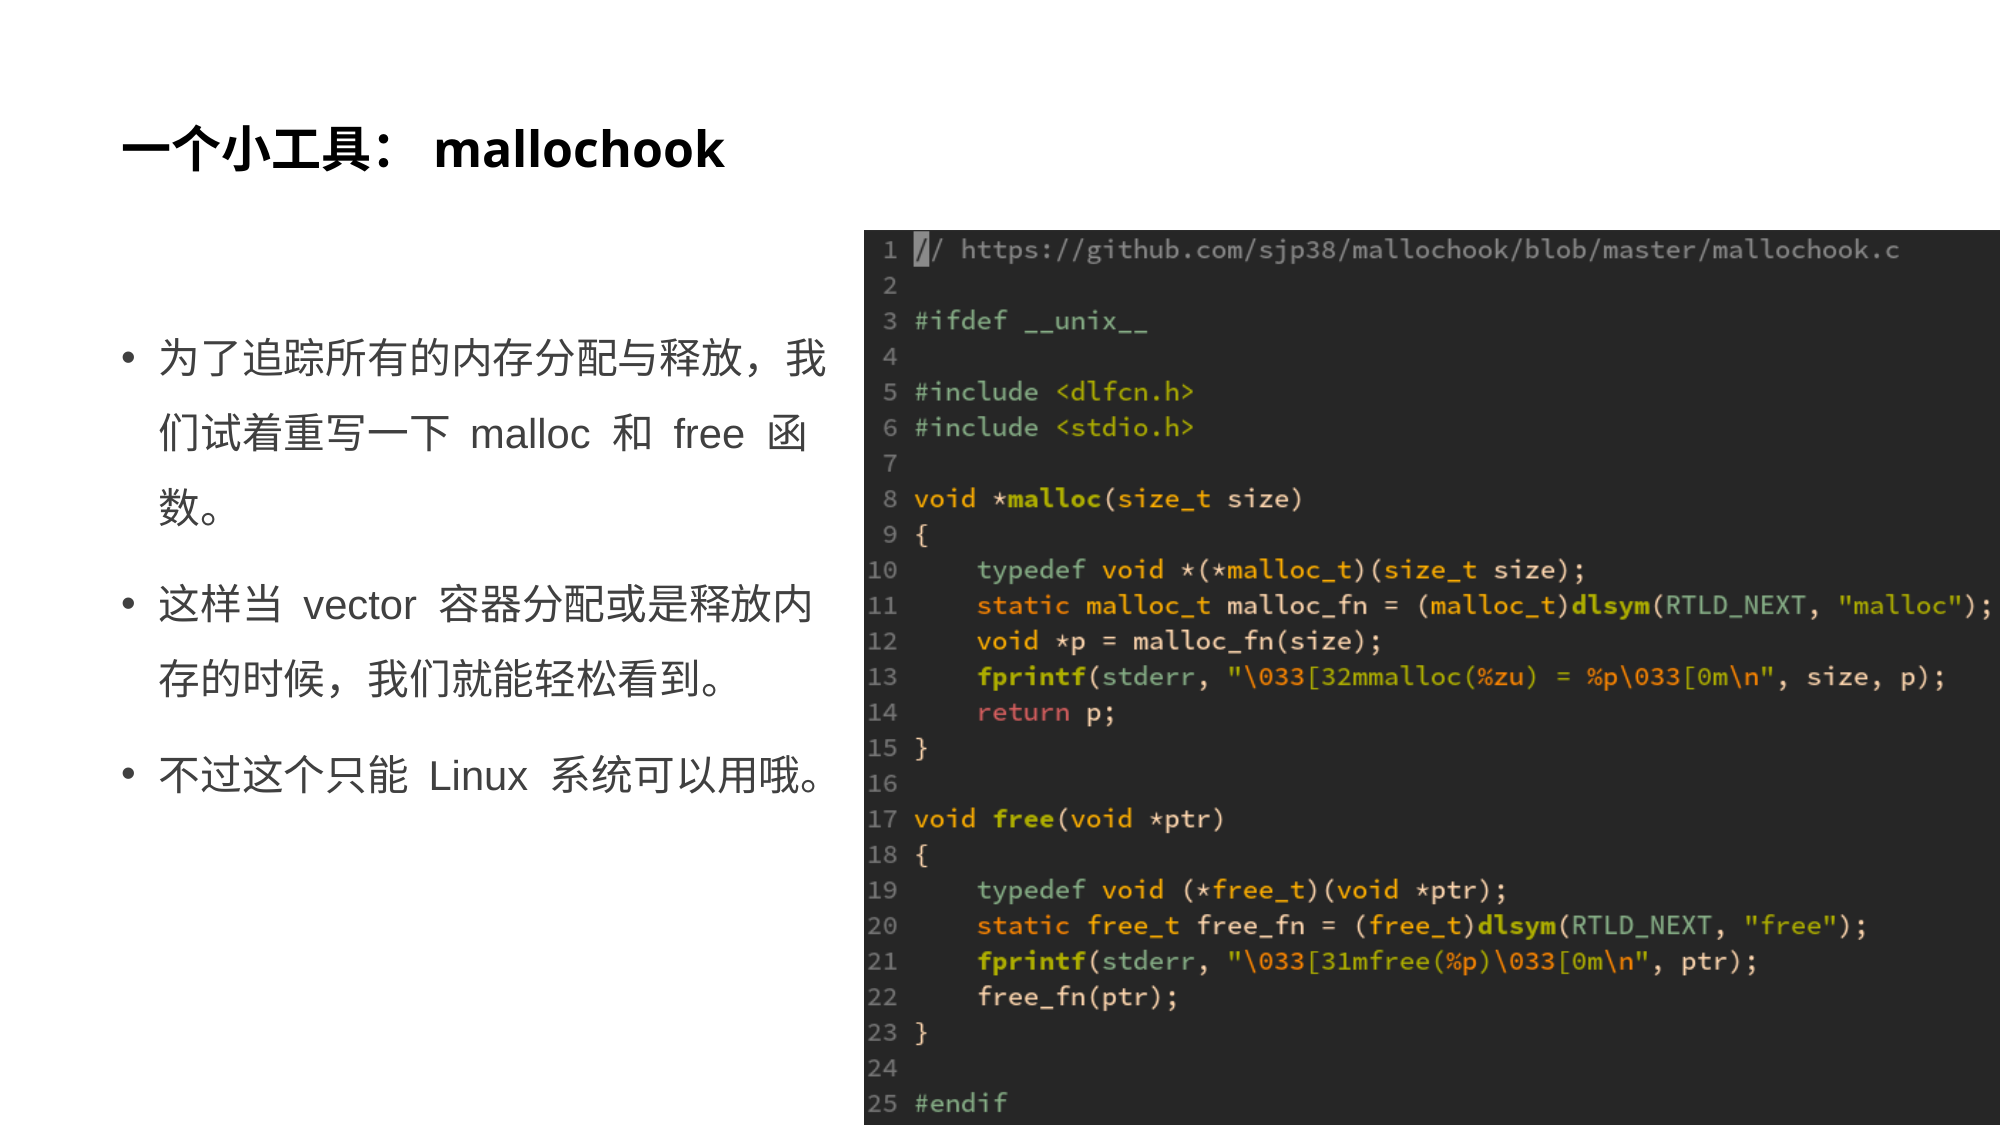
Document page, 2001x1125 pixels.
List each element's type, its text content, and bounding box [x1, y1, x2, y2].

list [864, 230, 2000, 1125]
list 为了追踪所有的内存分配与释放，我们试着重写一下 malloc 和 free 函数。 这样当 vector 容器分配或是释放内存的时候，我们就能轻松看到。 不过这个只能 Linux 系统可以用哦。 [106, 299, 849, 1014]
title 一个小工具：mallochook [106, 42, 1832, 260]
